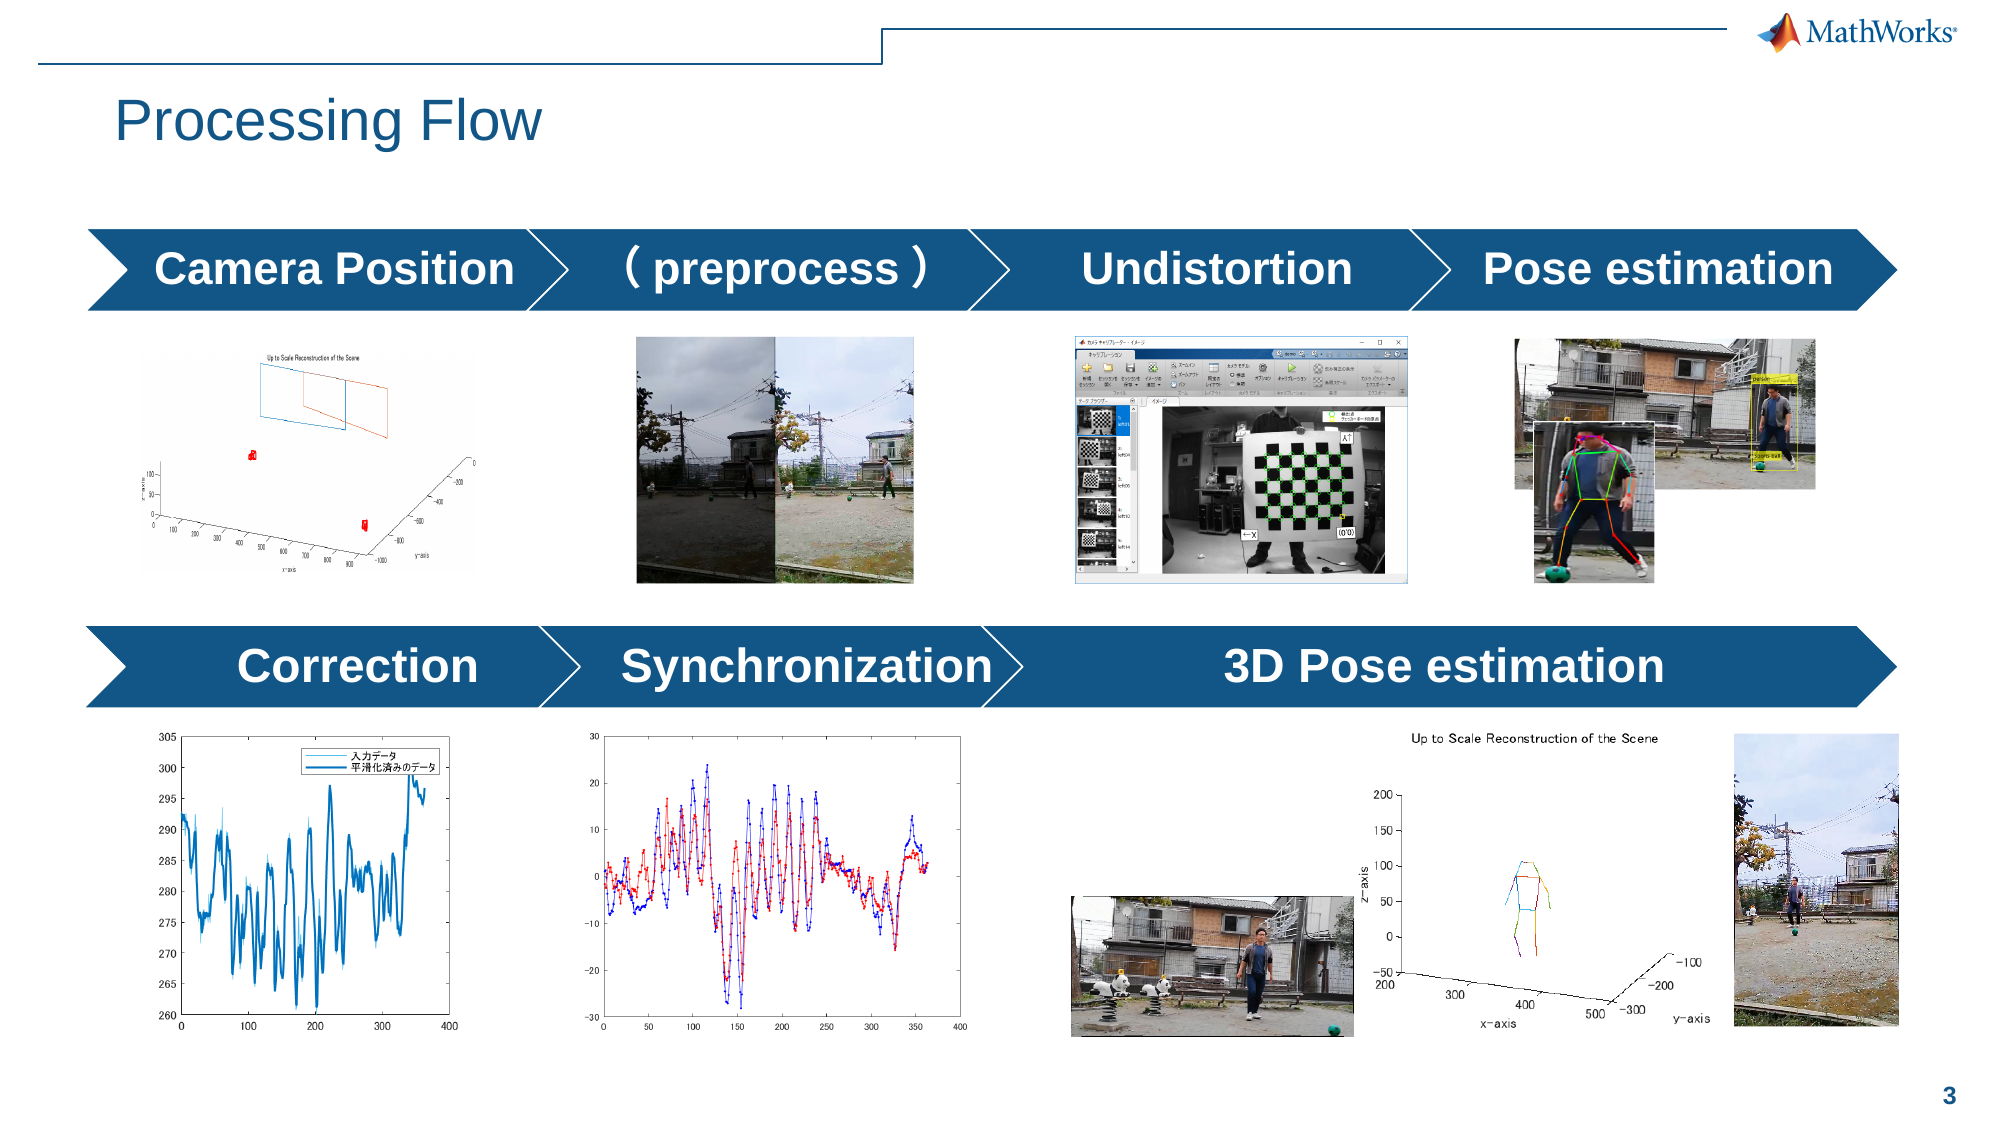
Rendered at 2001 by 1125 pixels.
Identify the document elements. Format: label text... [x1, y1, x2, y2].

picture [140, 352, 477, 574]
title Processing Flow [99, 75, 1867, 227]
picture [156, 731, 459, 1032]
picture [583, 731, 968, 1032]
picture [1731, 730, 1901, 1029]
picture [635, 336, 915, 584]
picture [1751, 3, 1970, 63]
picture [1514, 337, 1816, 584]
picture [1075, 336, 1408, 584]
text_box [83, 624, 1900, 709]
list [83, 227, 1901, 312]
picture [1069, 730, 1711, 1039]
